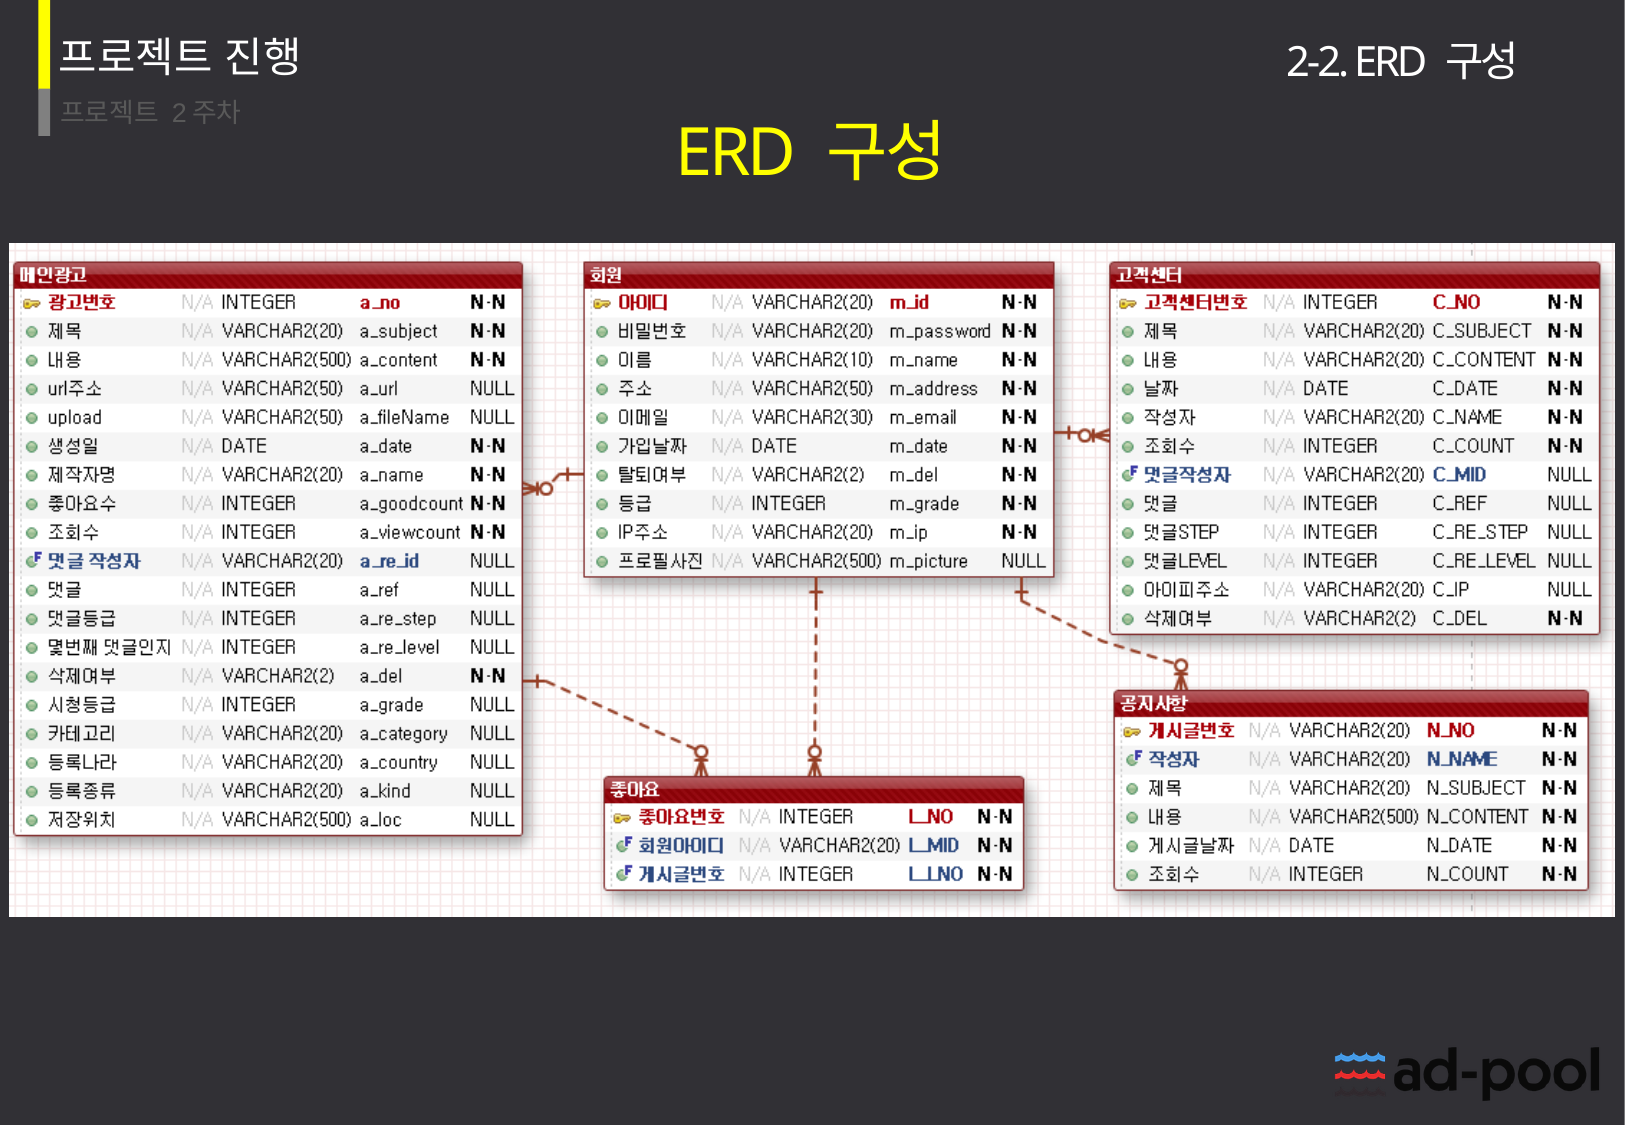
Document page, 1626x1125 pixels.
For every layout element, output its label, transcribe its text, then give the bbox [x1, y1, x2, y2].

text_box ERD 구성 [660, 101, 962, 197]
picture [0, 0, 1625, 1125]
text_box 2-2. ERD 구성 [1271, 27, 1534, 93]
